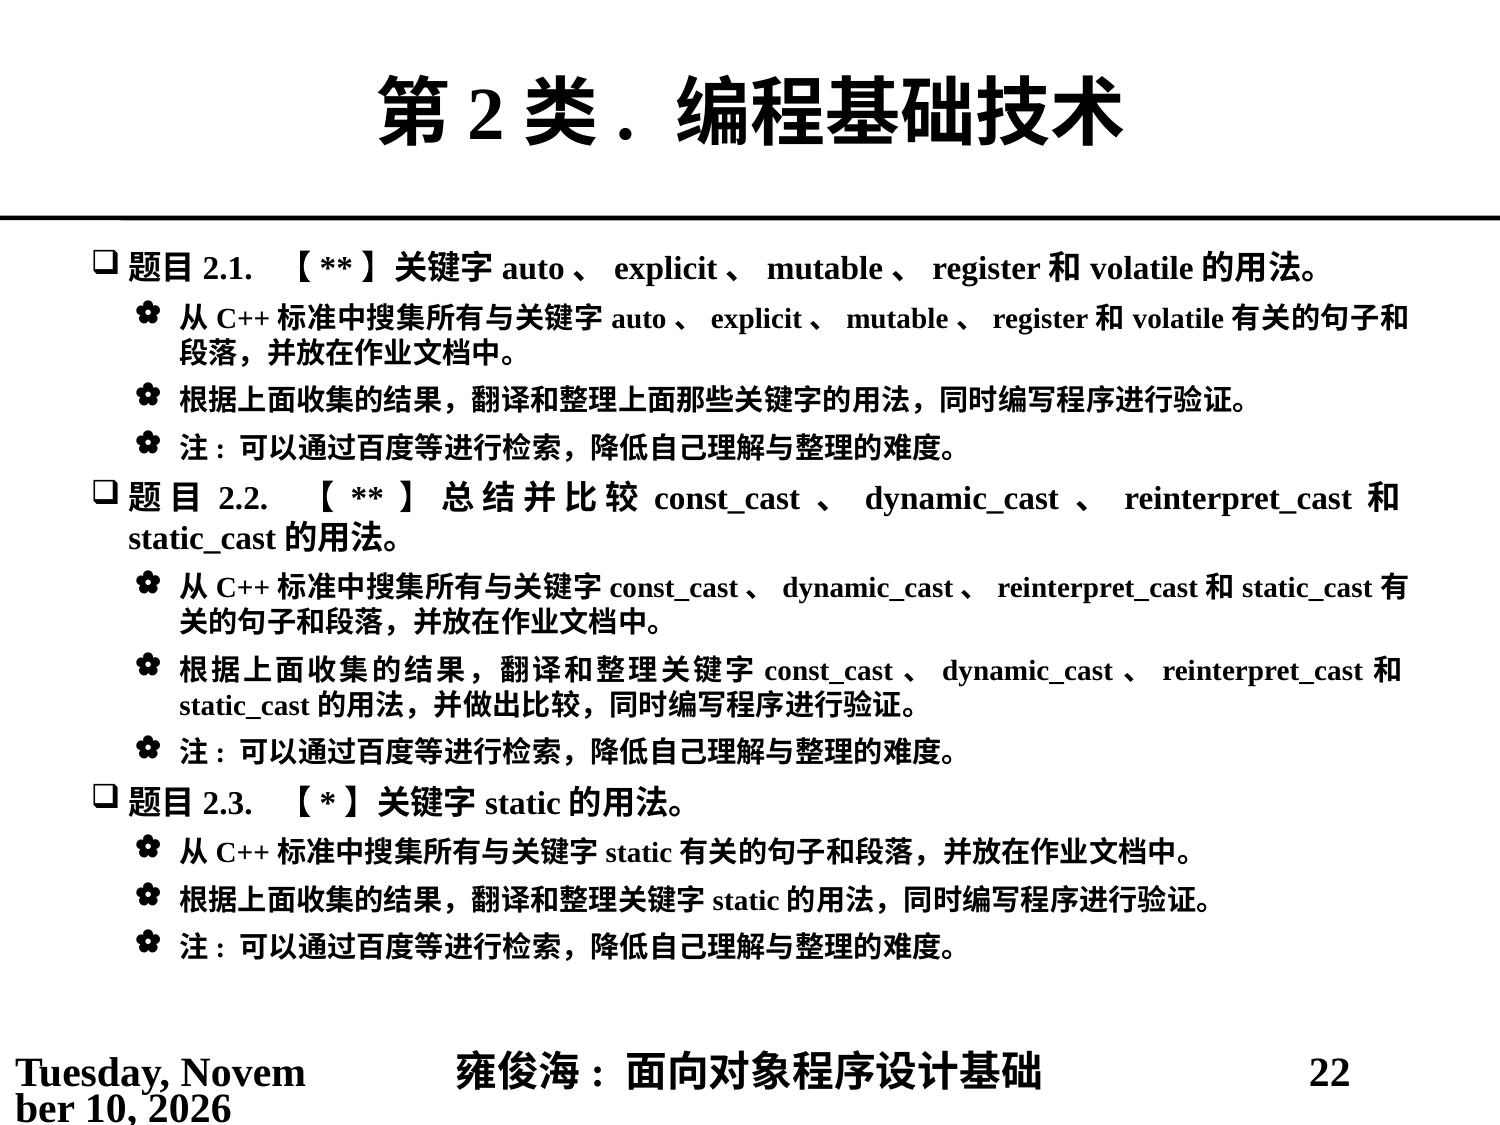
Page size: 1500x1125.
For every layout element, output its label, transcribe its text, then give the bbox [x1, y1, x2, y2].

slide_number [0, 1042, 337, 1103]
title 第2类. 编程基础技术 [0, 0, 1500, 217]
list 题目2.1. 【**】关键字auto、explicit、mutable、register和volatile的用法。 从C++标准中搜集所有与关键字auto、explicit、mutable、register和volatile有关的句子和段落，并放在作业文档中。 根据上面收集的结果，翻译和整理上面那些关键字的用法，同时编写程序进行验证。 注: 可以通过百度等进行检索，降低自己理解与整理的难度。 题目2.2. 【**】总结并比较const_cast、dynamic_cast、reinterpret_cast和static_cast的用法。 从C++标准中搜集所有与关键字const_cast、dynamic_cast、reinterpret_cast和static_cast有关的句子和段落，并放在作业文档中。 根据上面收集的结果，翻译和整理关键字const_cast、dynamic_cast、reinterpret_cast和static_cast的用法，并做出比较，同时编写程序进行验证。 注: 可以通过百度等进行检索，降低自己理解与整理的难度。 题目2.3. 【*】关键字static的用法。 从C++标准中搜集所有与关键字static有关的句子和段落，并放在作业文档中。 根据上面收集的结果，翻译和整理关键字static的用法，同时编写程序进行验证。 注: 可以通过百度等进行检索，降低自己理解与整理的难度。 [75, 239, 1425, 1042]
slide_number 22 [1161, 1042, 1499, 1103]
footer 雍俊海: 面向对象程序设计基础 [337, 1042, 1161, 1103]
